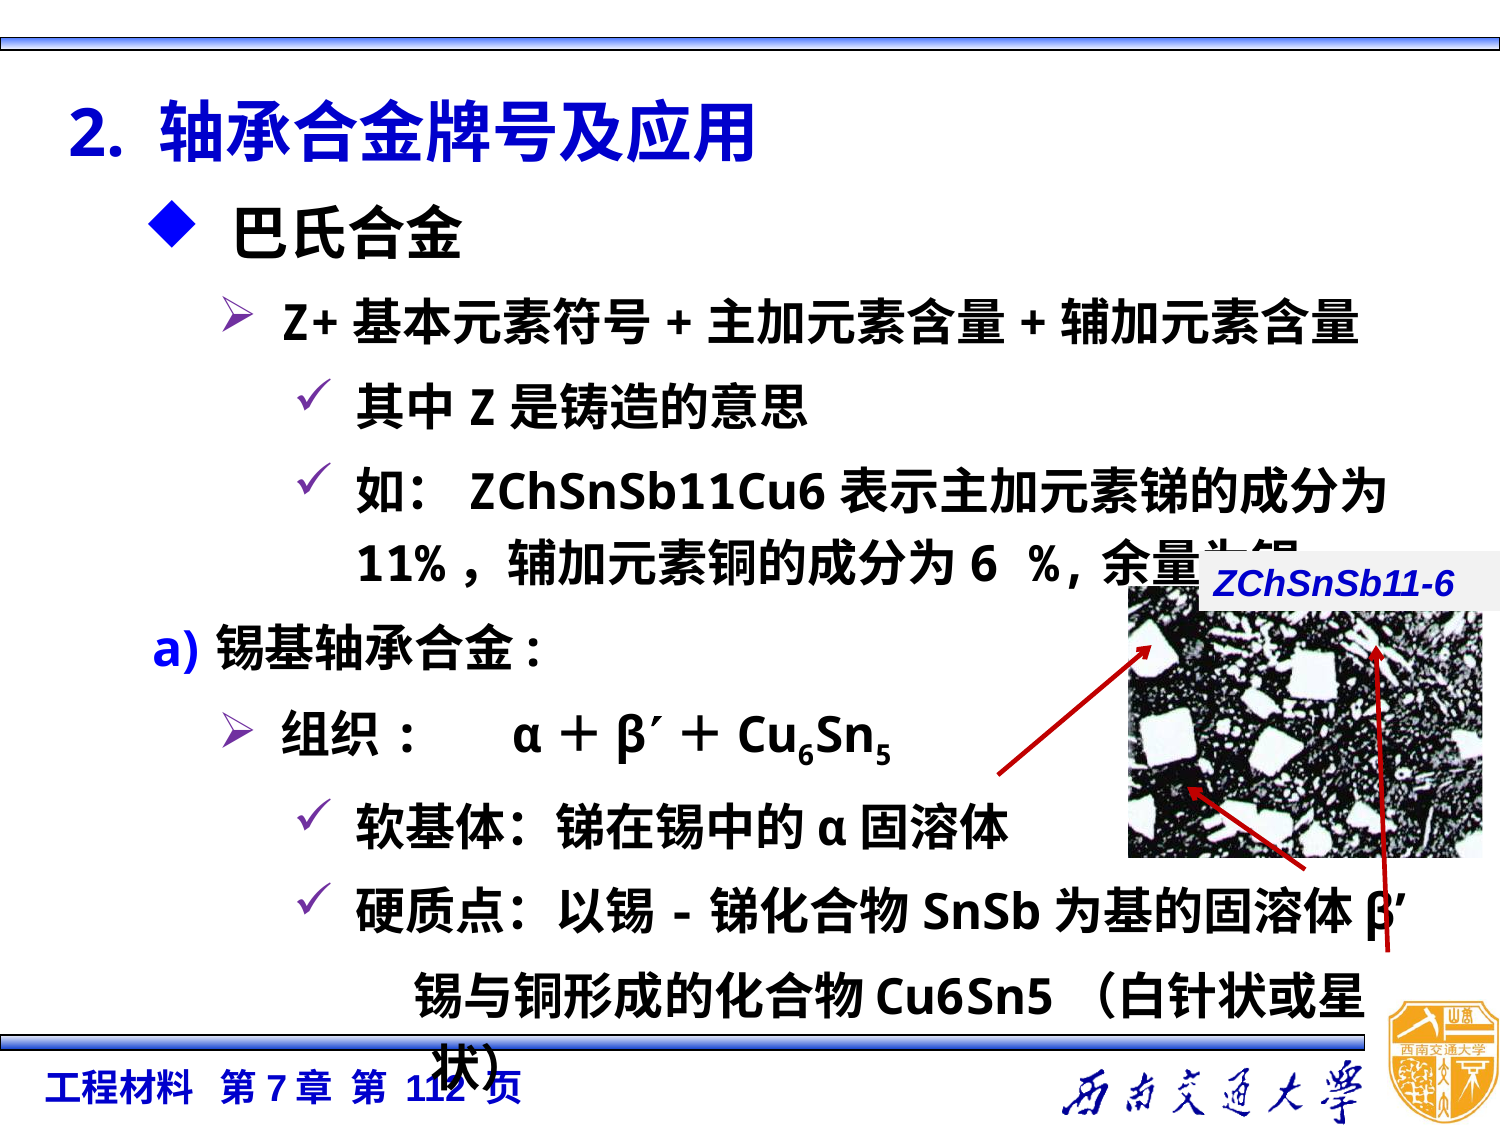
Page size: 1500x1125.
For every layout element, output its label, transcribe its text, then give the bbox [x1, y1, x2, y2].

list 2. 轴承合金牌号及应用 巴氏合金 Z+基本元素符号+主加元素含量+辅加元素含量 其中Z是铸造的意思 如：ZChSnSb11Cu6表示主加元素锑的成分为11%，辅加元素铜的成分为6 %,余量为锡 锡基轴承合金: 组织: α＋β＋Cu6Sn5 软基体：锑在锡中的α固溶体 硬质点：以锡-锑化合物SnSb为基的固溶体β’ 锡与铜形成的化合物Cu6Sn5（白针状或星状） [52, 66, 1424, 965]
text_box ZChSnSb11-6 [1198, 551, 1500, 611]
picture [1062, 1059, 1363, 1125]
picture [1387, 999, 1500, 1125]
picture [1127, 585, 1483, 859]
